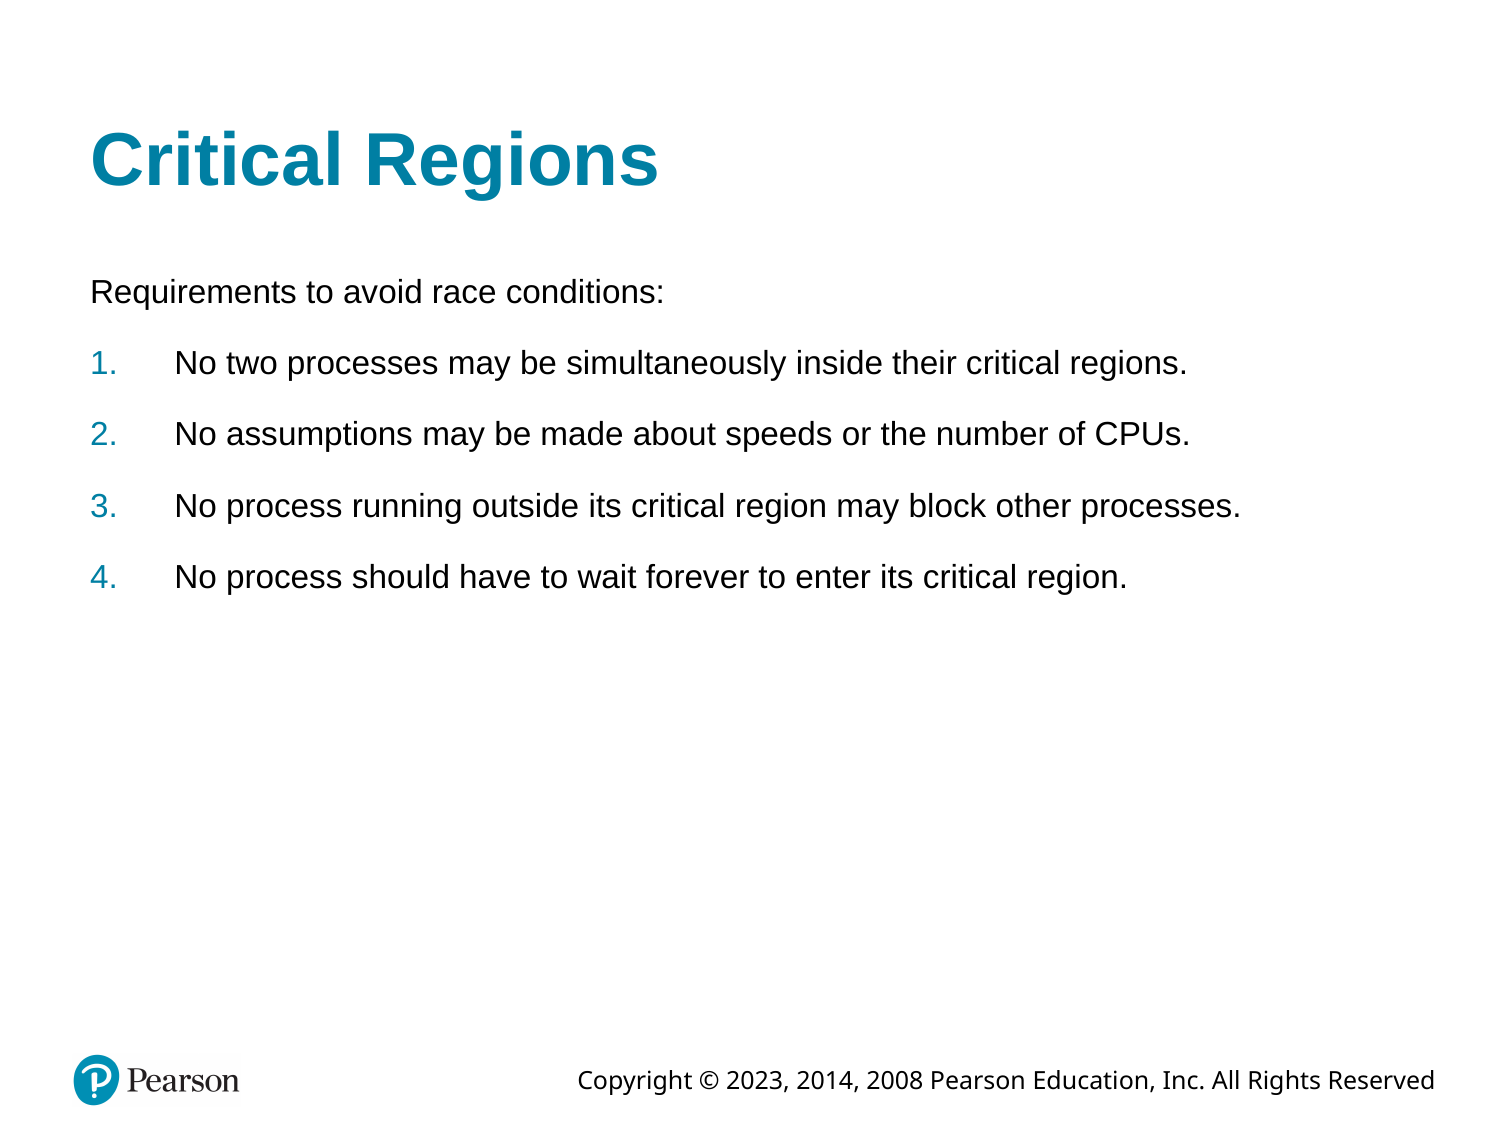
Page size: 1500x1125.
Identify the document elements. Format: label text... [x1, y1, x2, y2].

list Requirements to avoid race conditions: No two processes may be simultaneously inside their critical regions. No assumptions may be made about speeds or the number of CPUs. No process running outside its critical region may block other processes. No process should have to wait forever to enter its critical region. [75, 255, 1425, 628]
title Critical Regions [75, 35, 1425, 216]
picture [72, 1053, 241, 1107]
